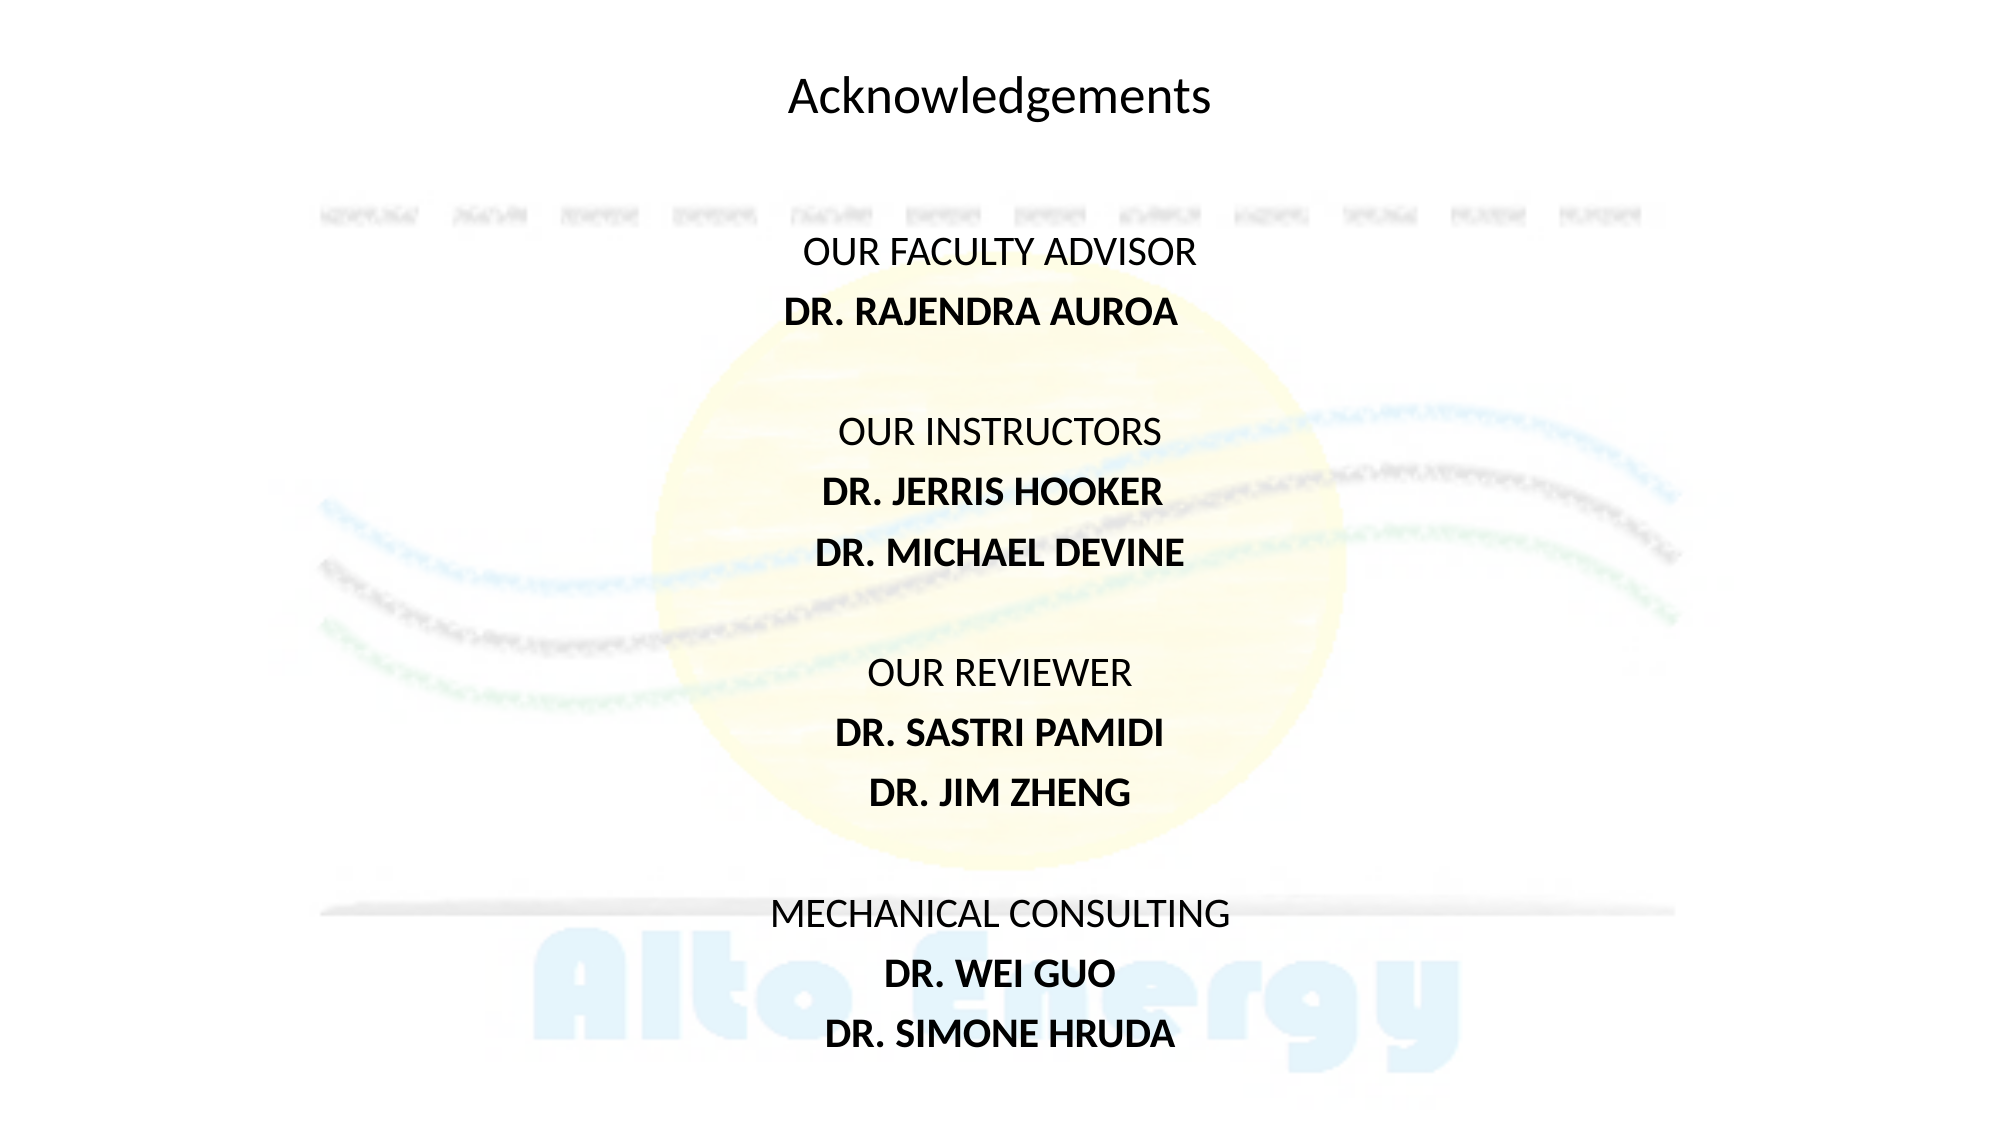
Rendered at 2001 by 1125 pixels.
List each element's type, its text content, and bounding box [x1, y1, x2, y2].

title Acknowledgements [137, 59, 1863, 133]
list OUR FACULTY ADVISOR DR. RAJENDRA AUROA OUR INSTRUCTORS DR. JERRIS HOOKER DR. MICHAEL DEVINE OUR REVIEWER DR. SASTRI PAMIDI DR. JIM ZHENG MECHANICAL CONSULTING DR. WEI GUO DR. SIMONE HRUDA [137, 221, 1863, 1072]
